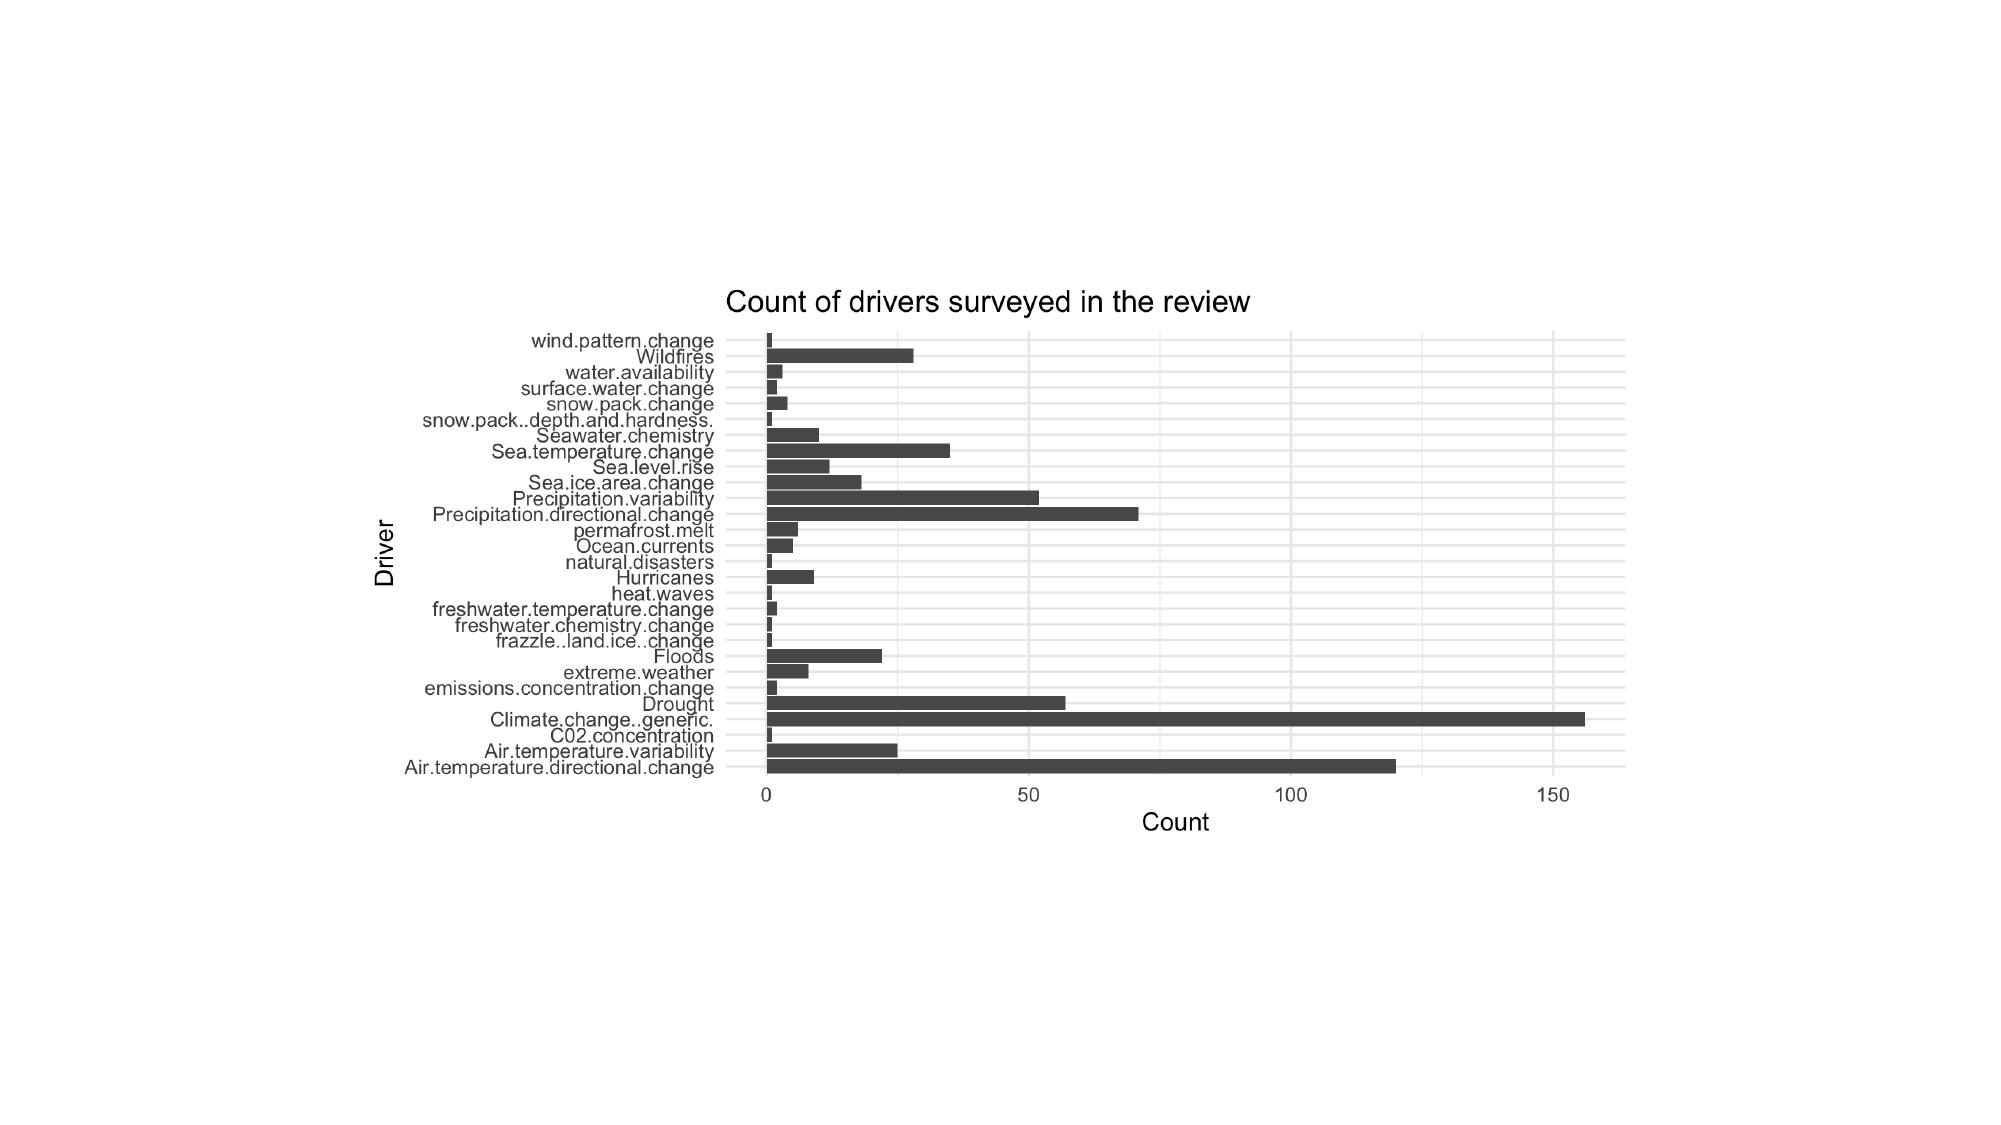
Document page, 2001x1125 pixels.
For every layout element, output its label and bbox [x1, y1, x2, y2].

picture [361, 276, 1638, 849]
